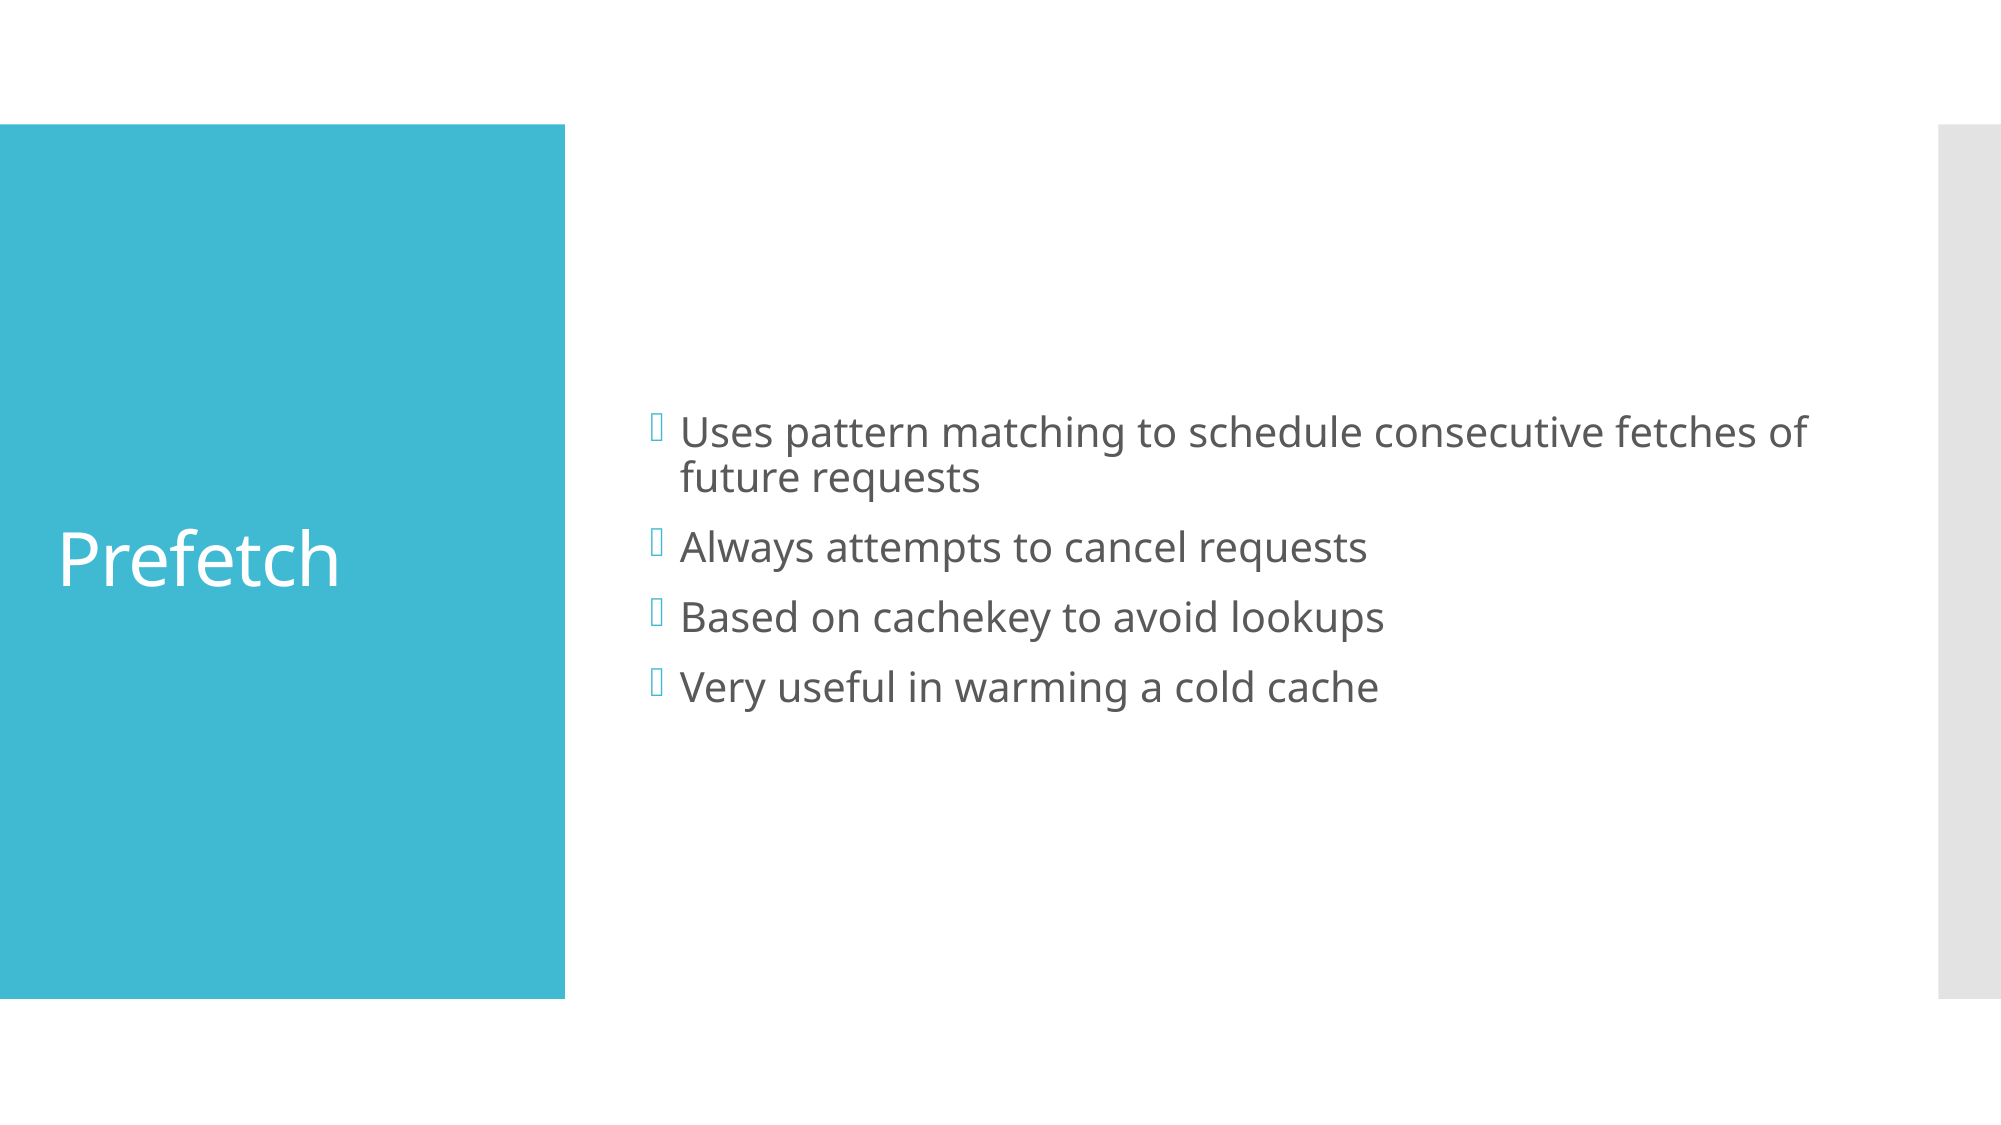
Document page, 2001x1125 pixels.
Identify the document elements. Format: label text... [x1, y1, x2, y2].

list Uses pattern matching to schedule consecutive fetches of future requests Always attempts to cancel requests Based on cachekey to avoid lookups Very useful in warming a cold cache [634, 141, 1835, 982]
title Prefetch [41, 184, 525, 940]
